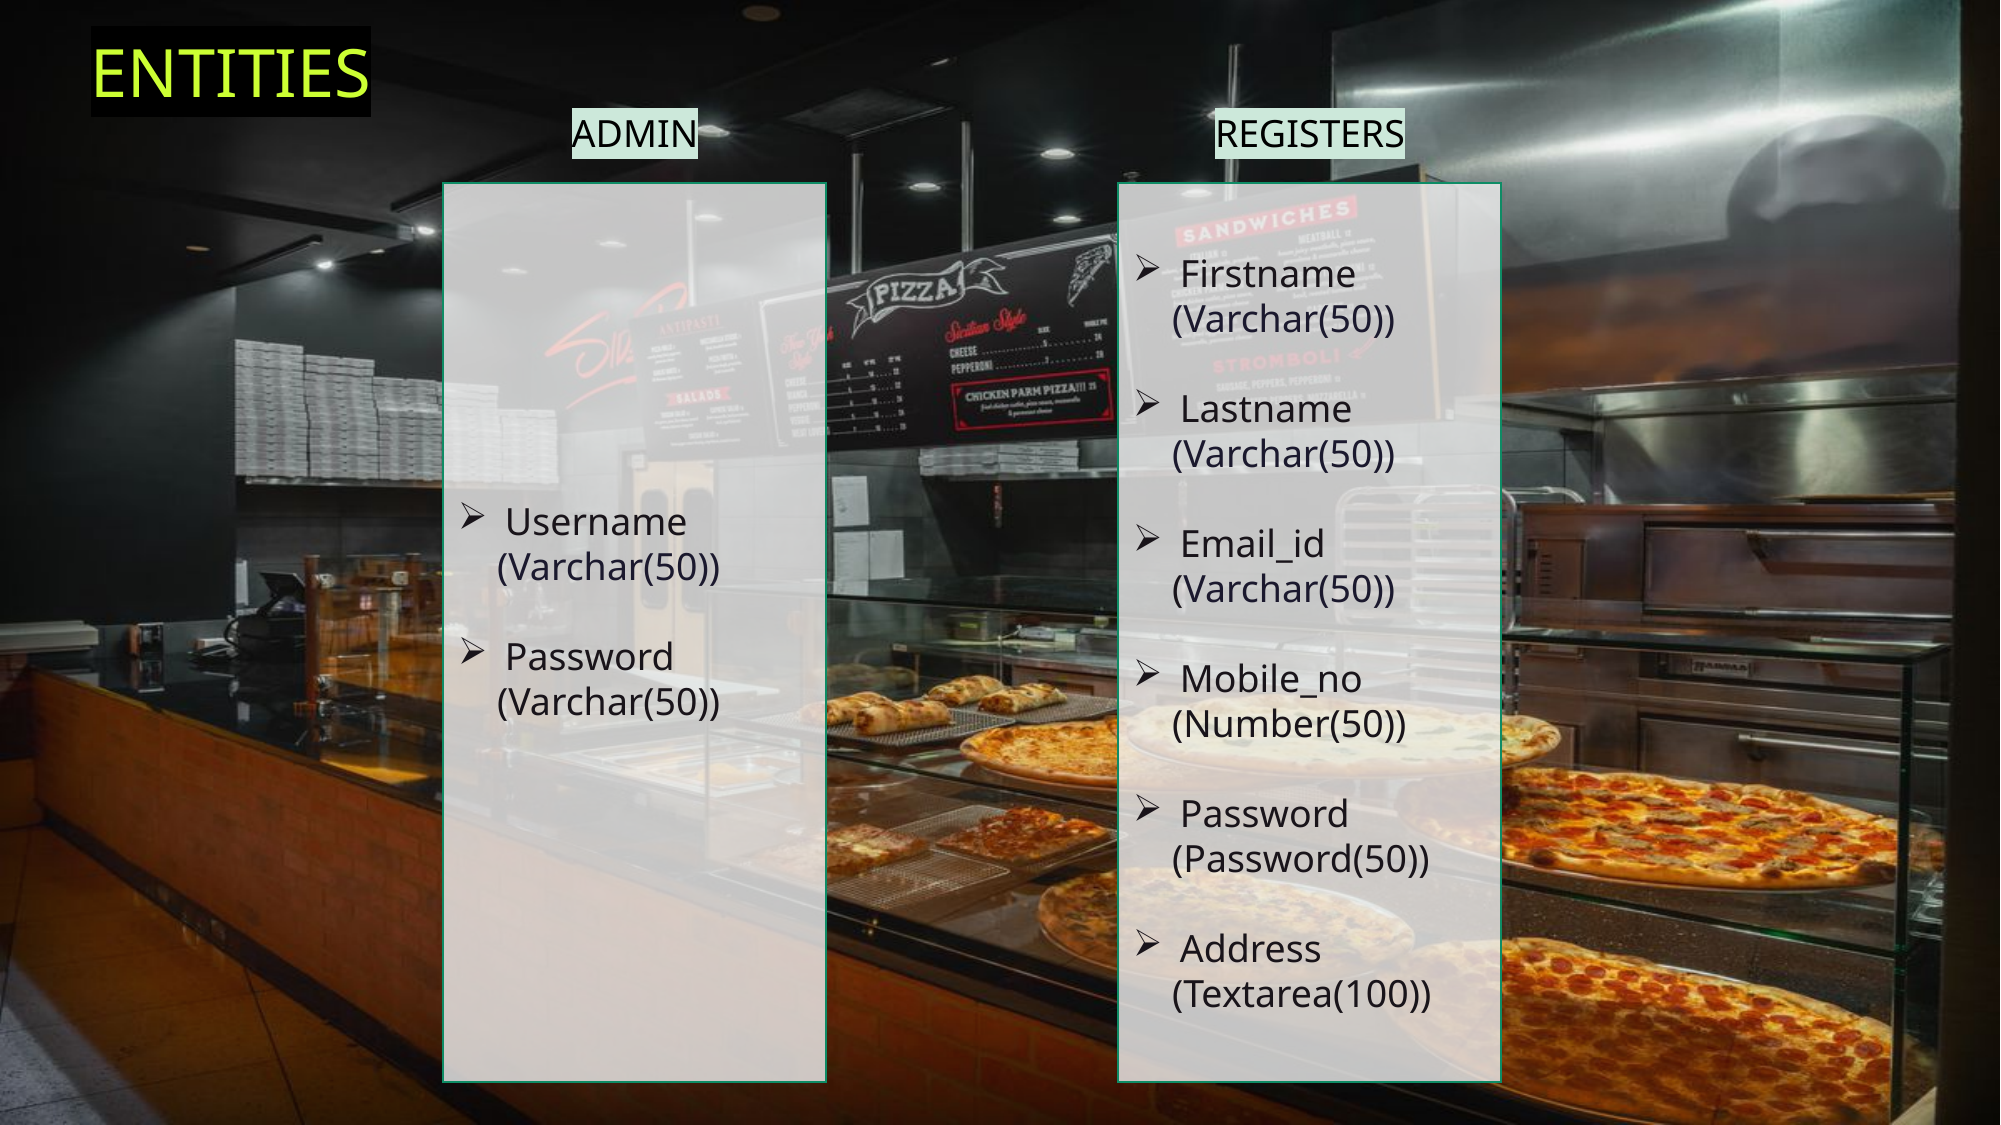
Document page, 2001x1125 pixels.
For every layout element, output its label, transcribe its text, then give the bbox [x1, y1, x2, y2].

picture [0, 0, 2000, 1125]
text_box Username (Varchar(50)) Password (Varchar(50)) [442, 182, 827, 1083]
text_box Firstname (Varchar(50)) Lastname (Varchar(50)) Email_id (Varchar(50)) Mobile_no (Number(50)) Password (Password(50)) Address (Textarea(100)) [1117, 182, 1502, 1083]
text_box ENTITIES [75, 23, 404, 119]
text_box REGISTERS [1181, 102, 1438, 163]
text_box ADMIN [506, 102, 764, 163]
